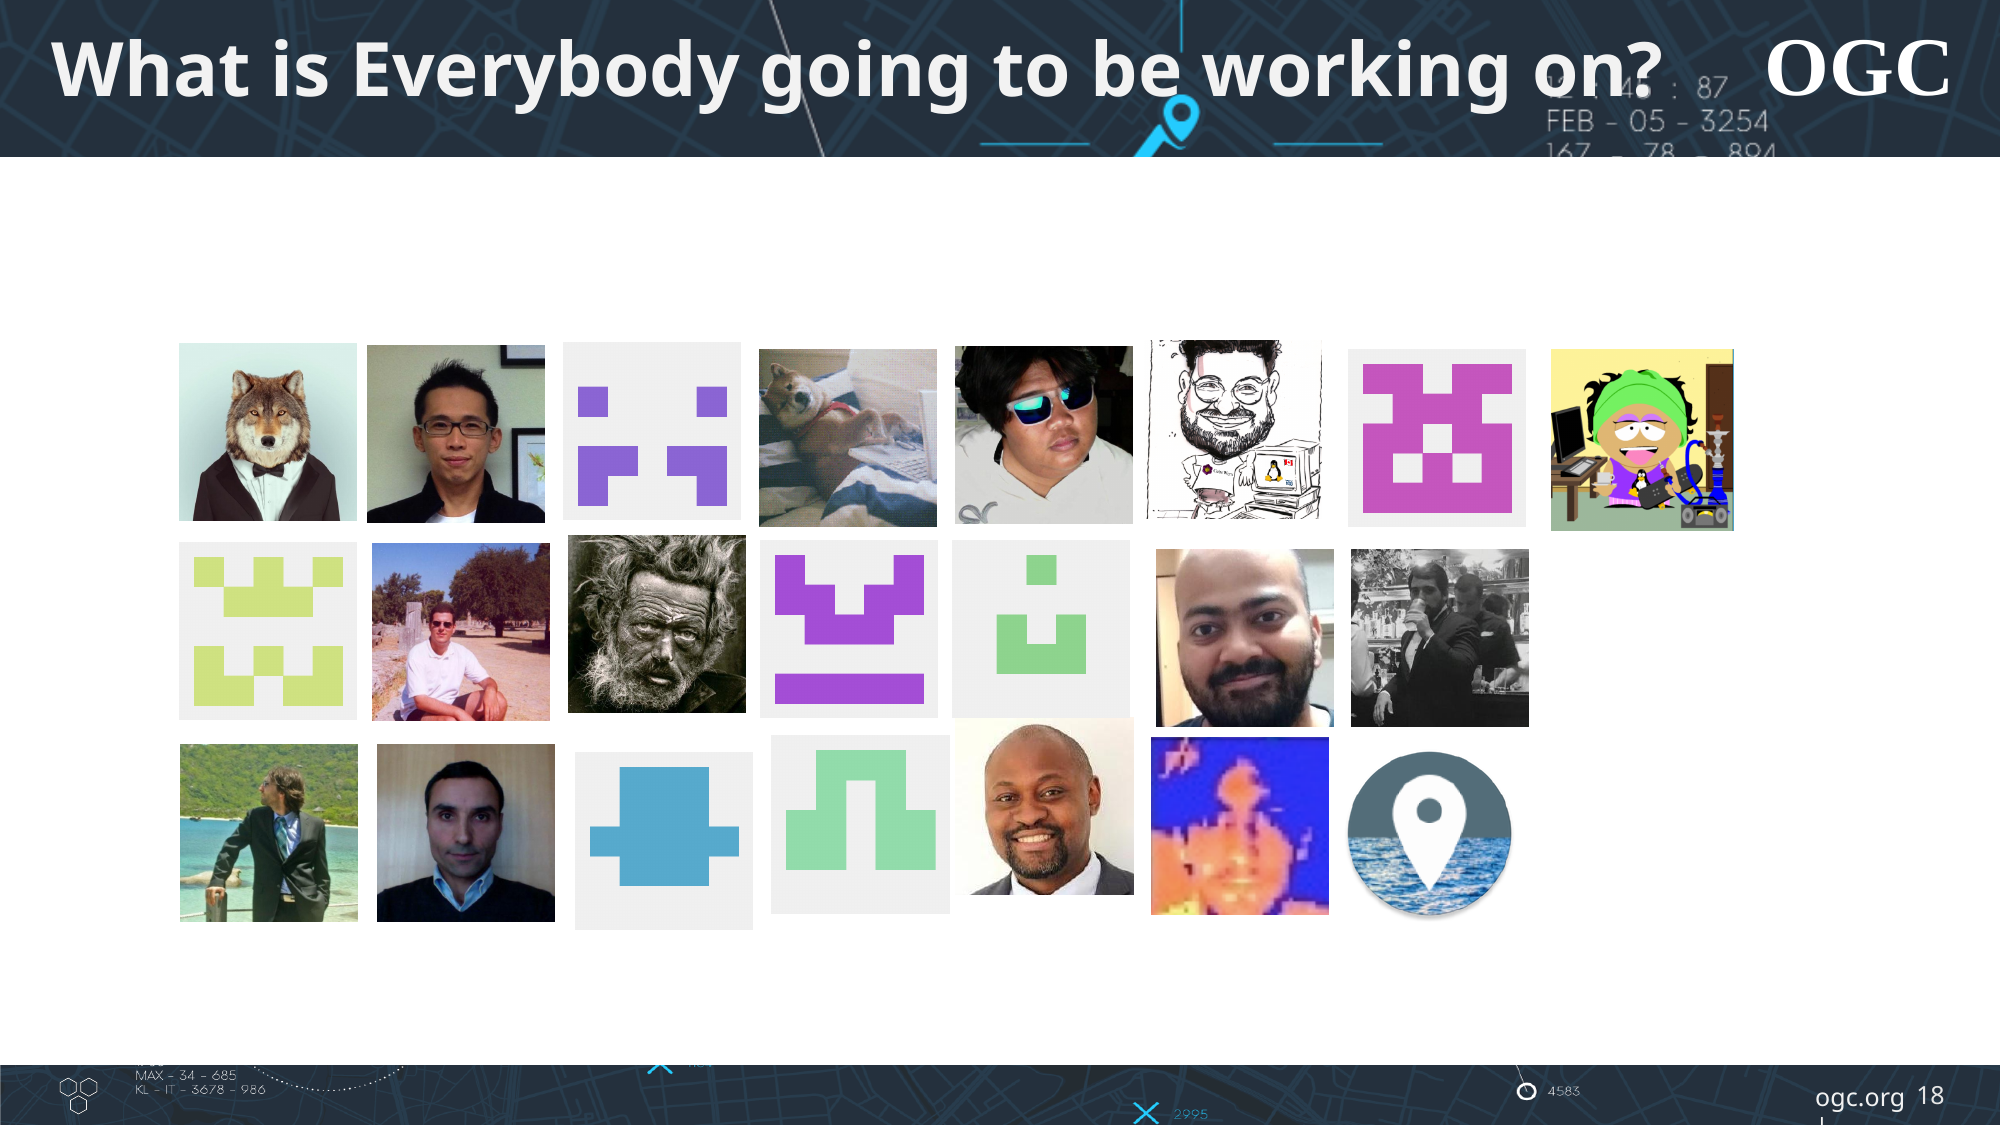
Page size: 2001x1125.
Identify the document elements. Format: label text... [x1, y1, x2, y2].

picture [180, 744, 358, 922]
picture [51, 1069, 106, 1123]
slide_number 18 [1772, 1073, 1960, 1121]
title What is Everybody going to be working on? [36, 9, 1762, 135]
picture [366, 345, 545, 523]
picture [574, 752, 753, 930]
picture [377, 744, 555, 922]
picture [1351, 549, 1529, 727]
picture [563, 342, 741, 520]
picture [179, 343, 357, 521]
picture [1155, 549, 1334, 727]
picture [955, 346, 1133, 525]
picture [1151, 737, 1329, 915]
picture [760, 539, 938, 718]
picture [759, 349, 937, 527]
picture [1348, 349, 1526, 527]
picture [1551, 349, 1734, 531]
picture [771, 735, 950, 914]
picture [372, 543, 550, 721]
picture [179, 542, 357, 720]
picture [1144, 340, 1322, 519]
picture [952, 539, 1134, 895]
picture [1340, 744, 1518, 922]
picture [568, 535, 746, 713]
